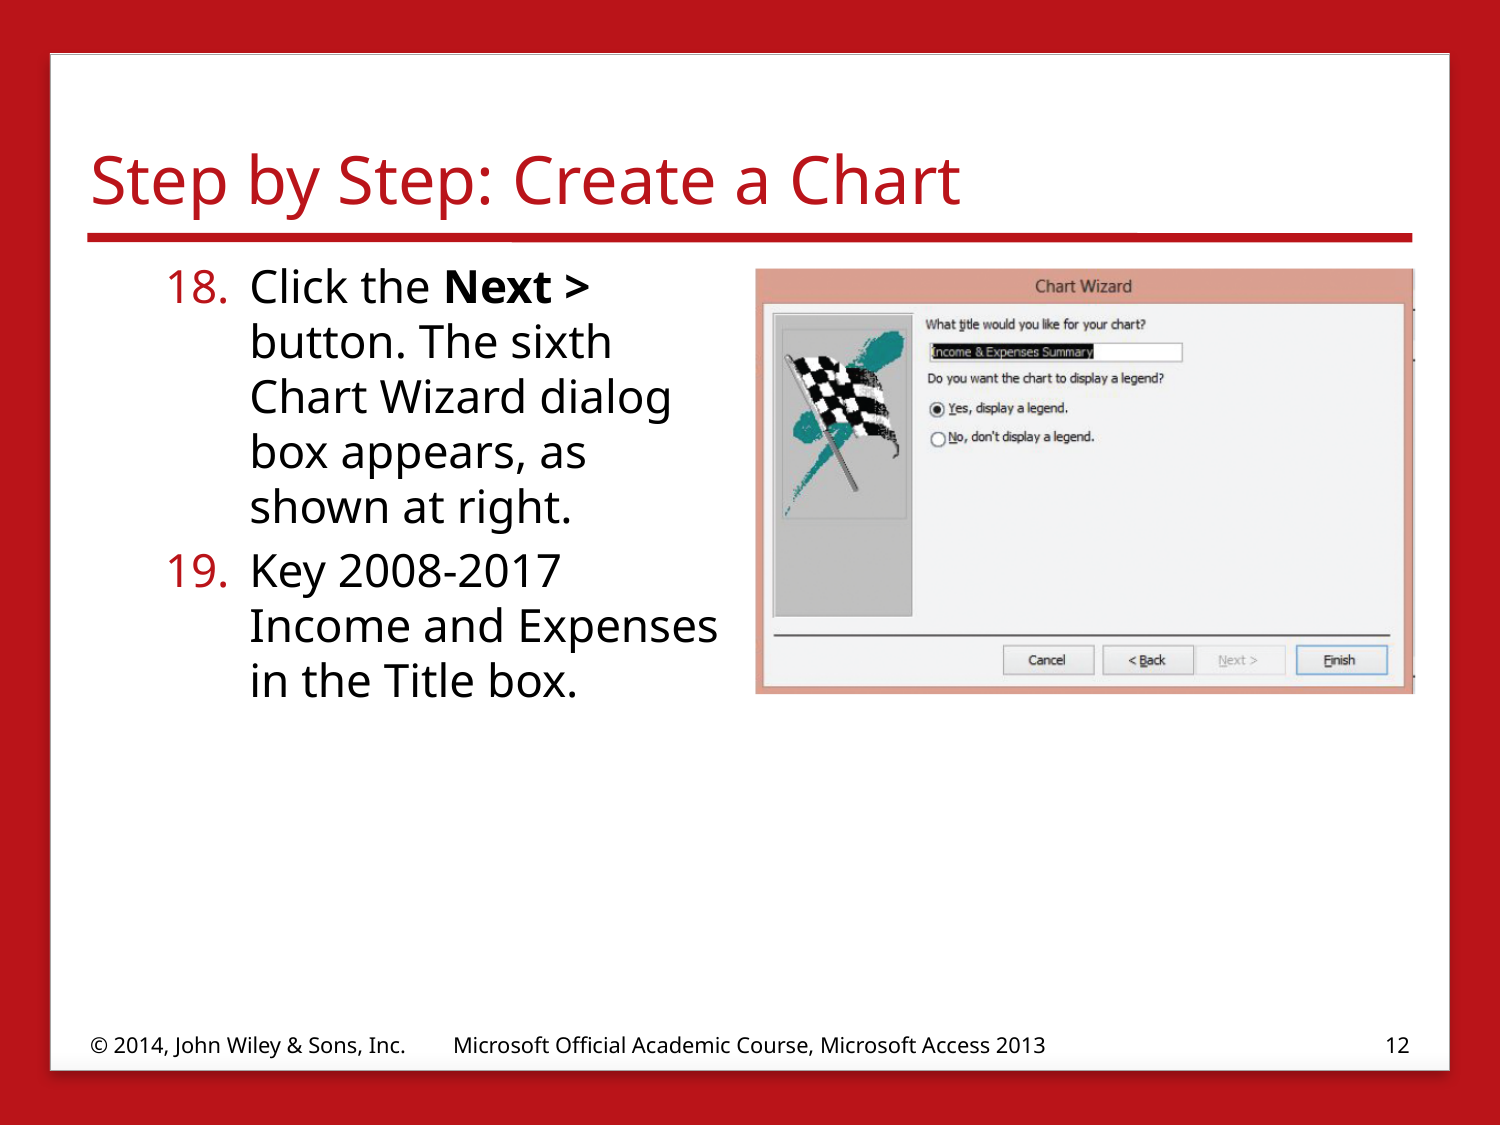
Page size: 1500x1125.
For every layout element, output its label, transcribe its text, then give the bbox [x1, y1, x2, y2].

slide_number © 2014, John Wiley & Sons, Inc. [74, 1024, 426, 1103]
footer Microsoft Official Academic Course, Microsoft Access 2013 [431, 1024, 1069, 1103]
list Click the Next > button. The sixth Chart Wizard dialog box appears, as shown at right. Key 2008-2017 Income and Expenses in the Title box. [75, 249, 738, 1063]
title Step by Step: Create a Chart [74, 74, 1426, 226]
slide_number 12 [1074, 1024, 1426, 1103]
picture [749, 262, 1423, 704]
